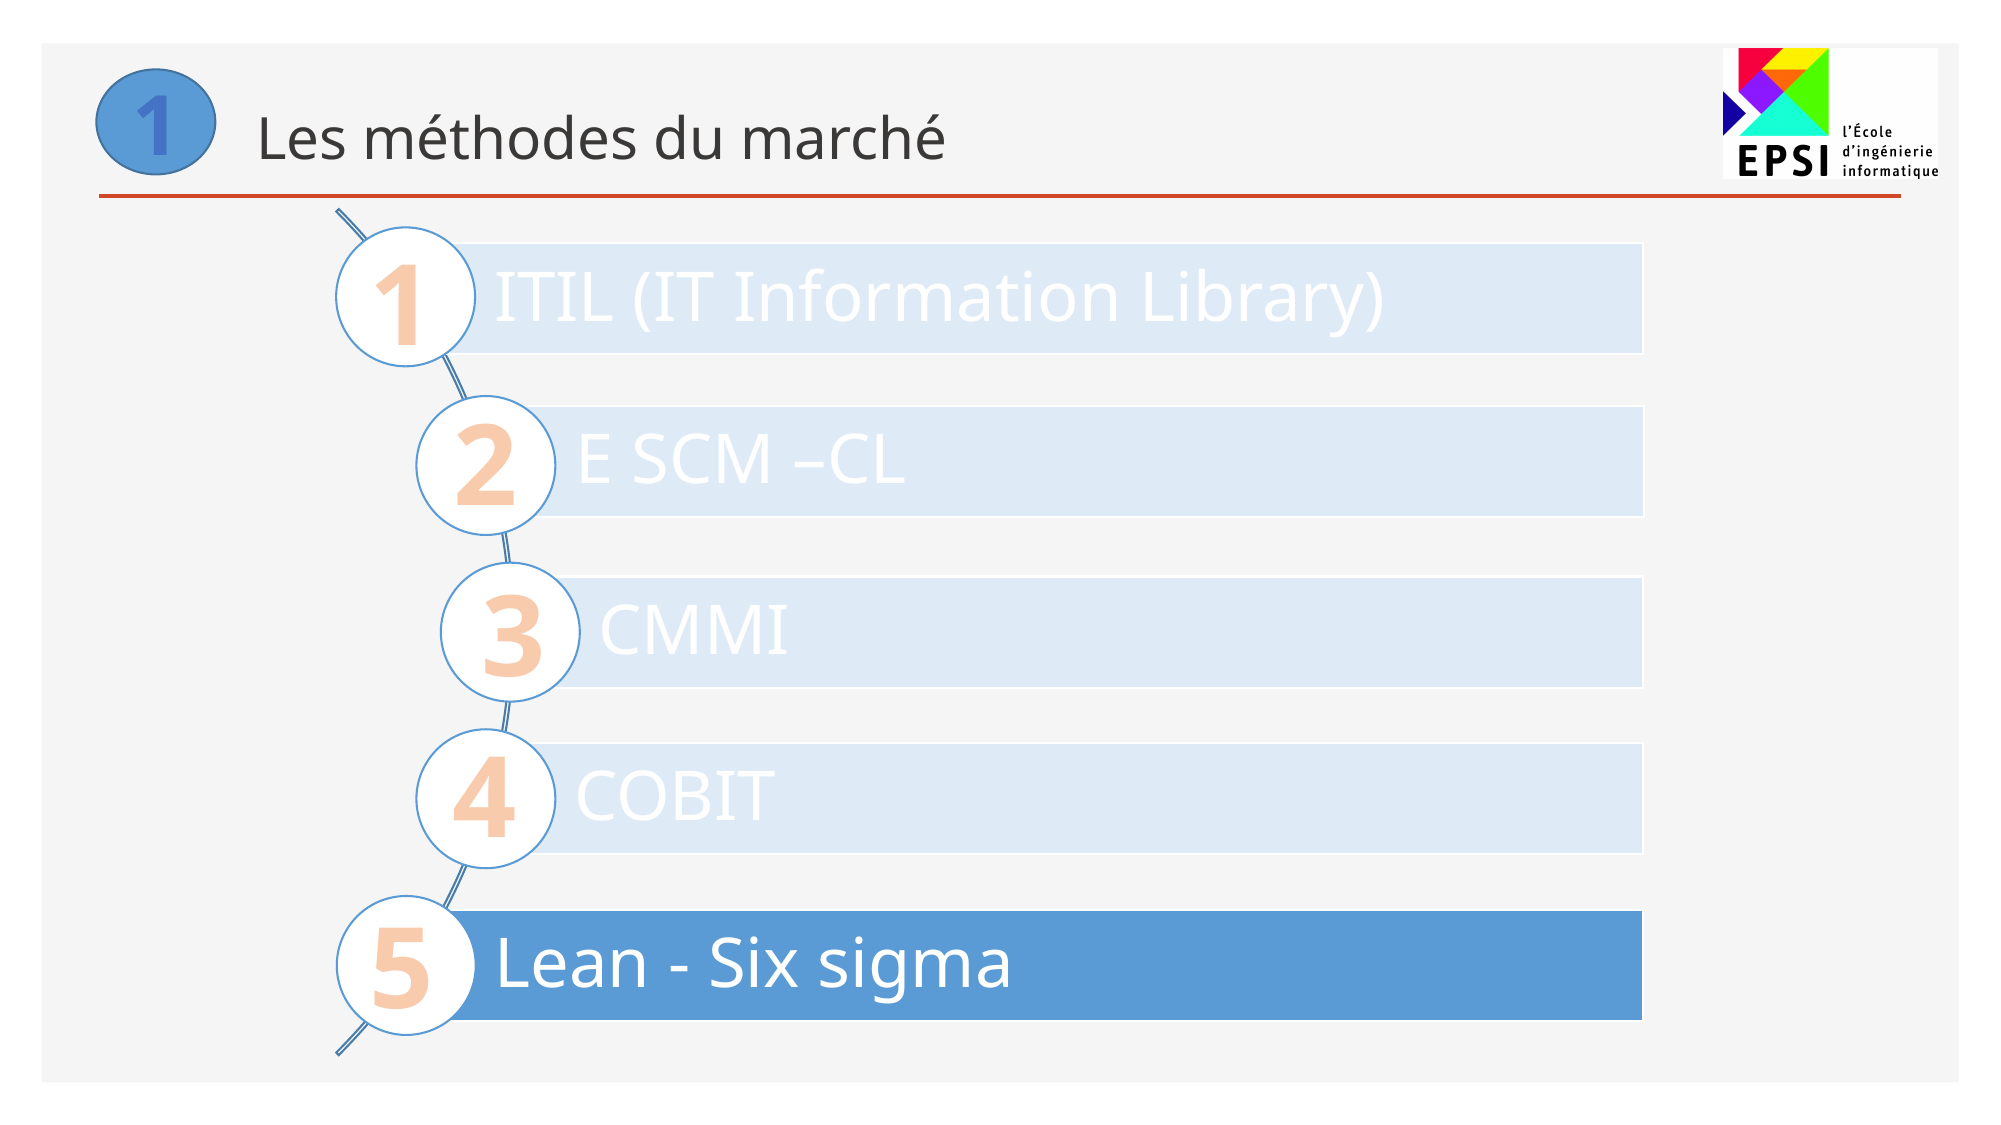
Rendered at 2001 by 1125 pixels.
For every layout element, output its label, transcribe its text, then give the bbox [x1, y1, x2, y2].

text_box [322, 187, 1656, 1077]
text_box 1 [95, 68, 217, 176]
title Les méthodes du marché [241, 73, 1214, 179]
picture [1723, 48, 1938, 179]
